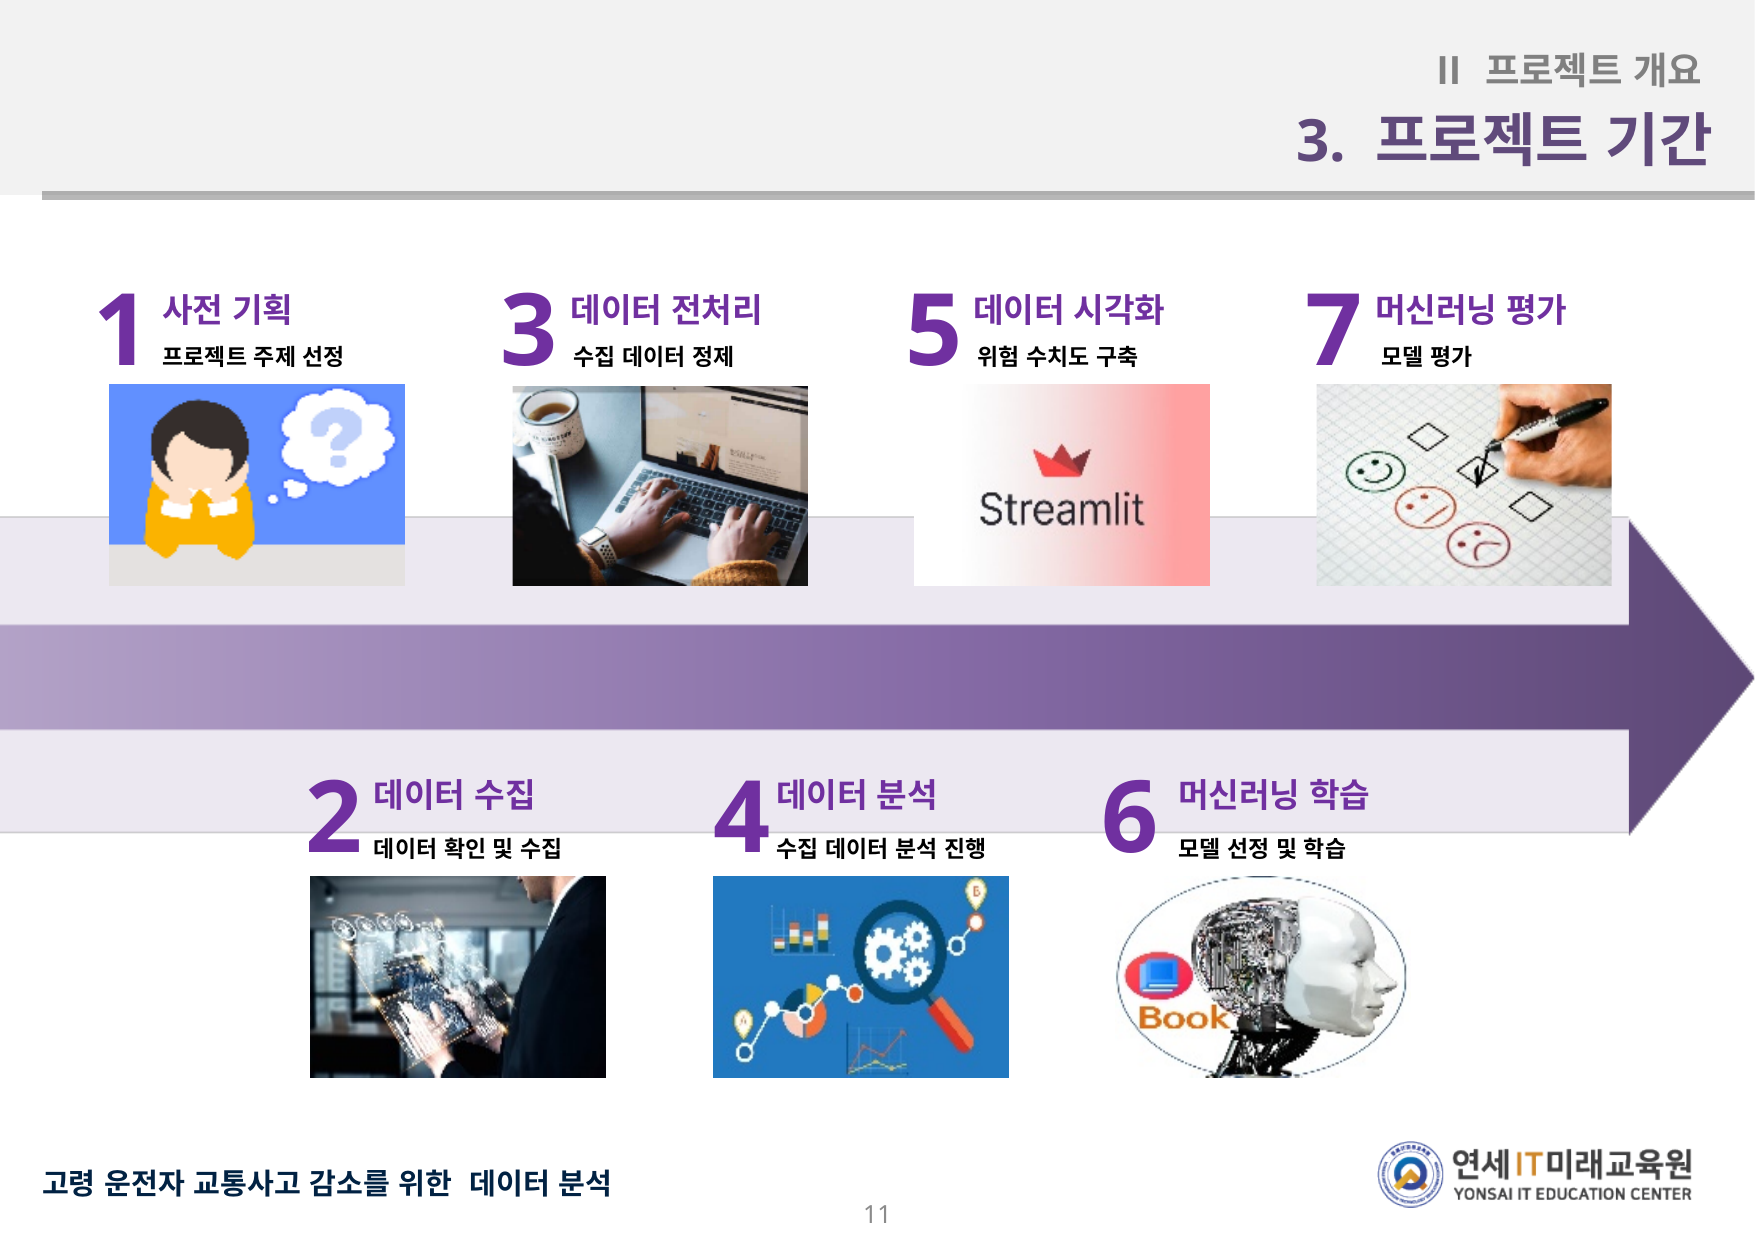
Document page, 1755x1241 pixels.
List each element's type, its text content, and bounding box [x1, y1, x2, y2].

slide_number 11 [702, 1185, 1053, 1241]
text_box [289, 745, 1415, 1078]
picture [0, 360, 1755, 997]
picture [42, 182, 1755, 209]
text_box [391, 39, 1728, 182]
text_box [77, 257, 1612, 587]
picture [1377, 1141, 1702, 1208]
